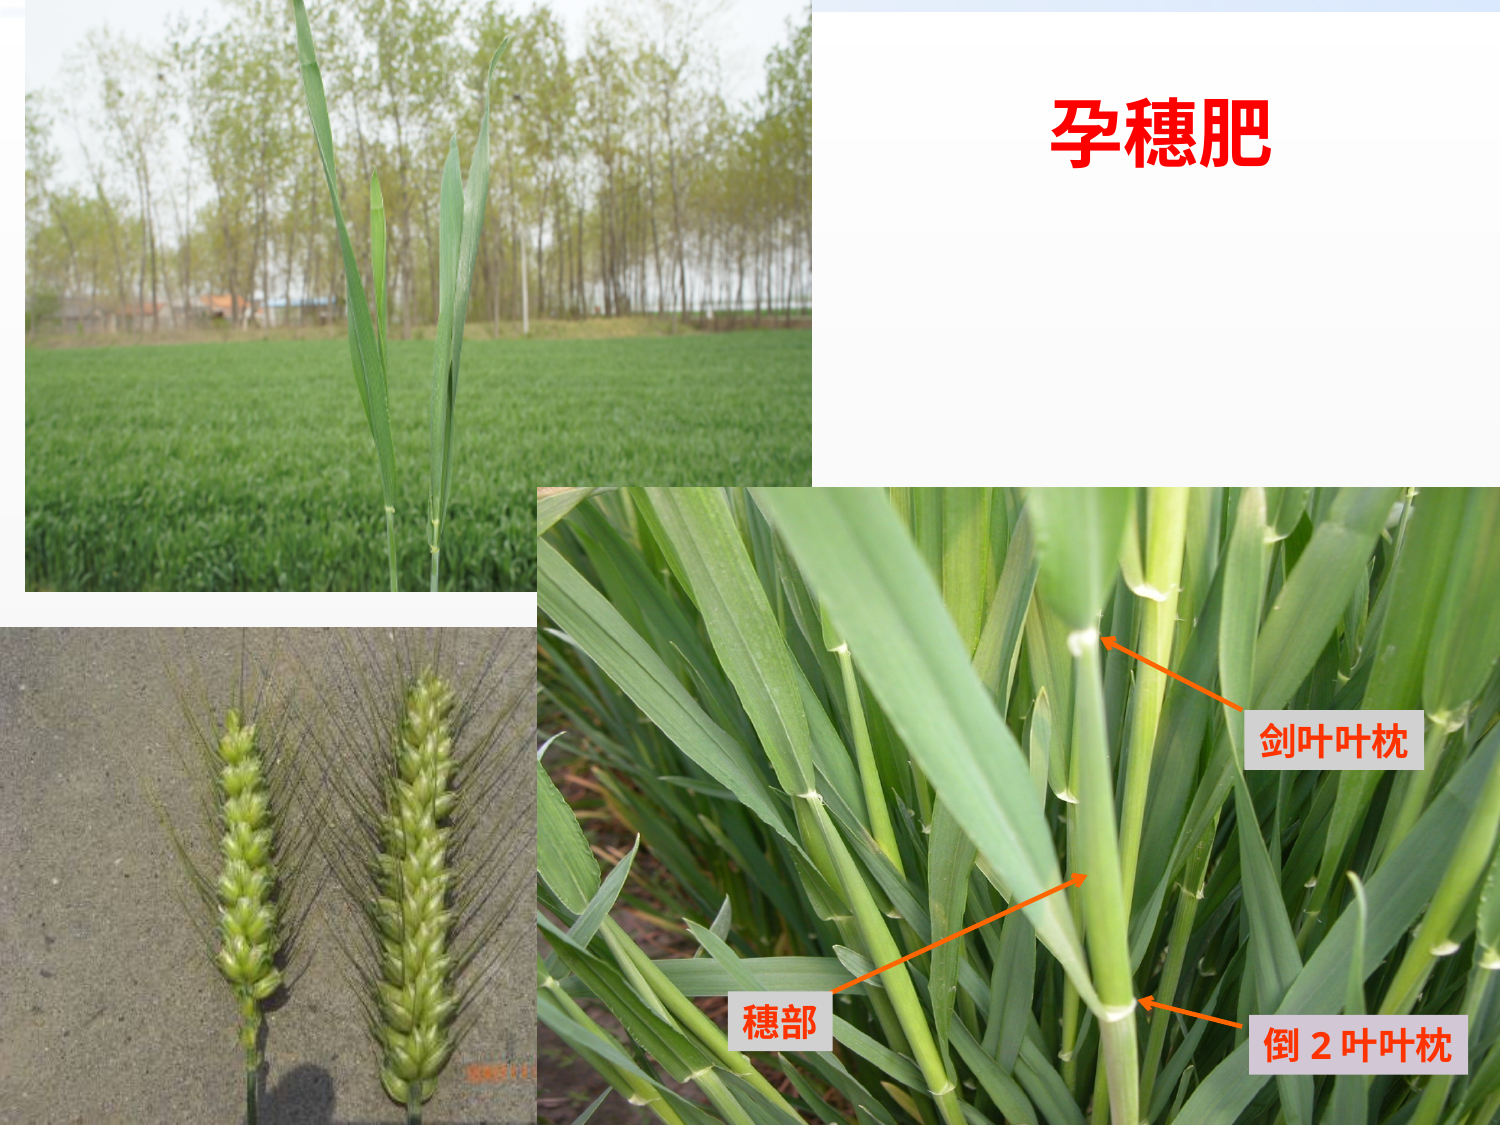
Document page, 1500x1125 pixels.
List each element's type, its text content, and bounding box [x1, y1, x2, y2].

text_box 孕穗肥 [1033, 79, 1290, 184]
picture [0, 486, 1500, 1125]
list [25, 0, 812, 592]
